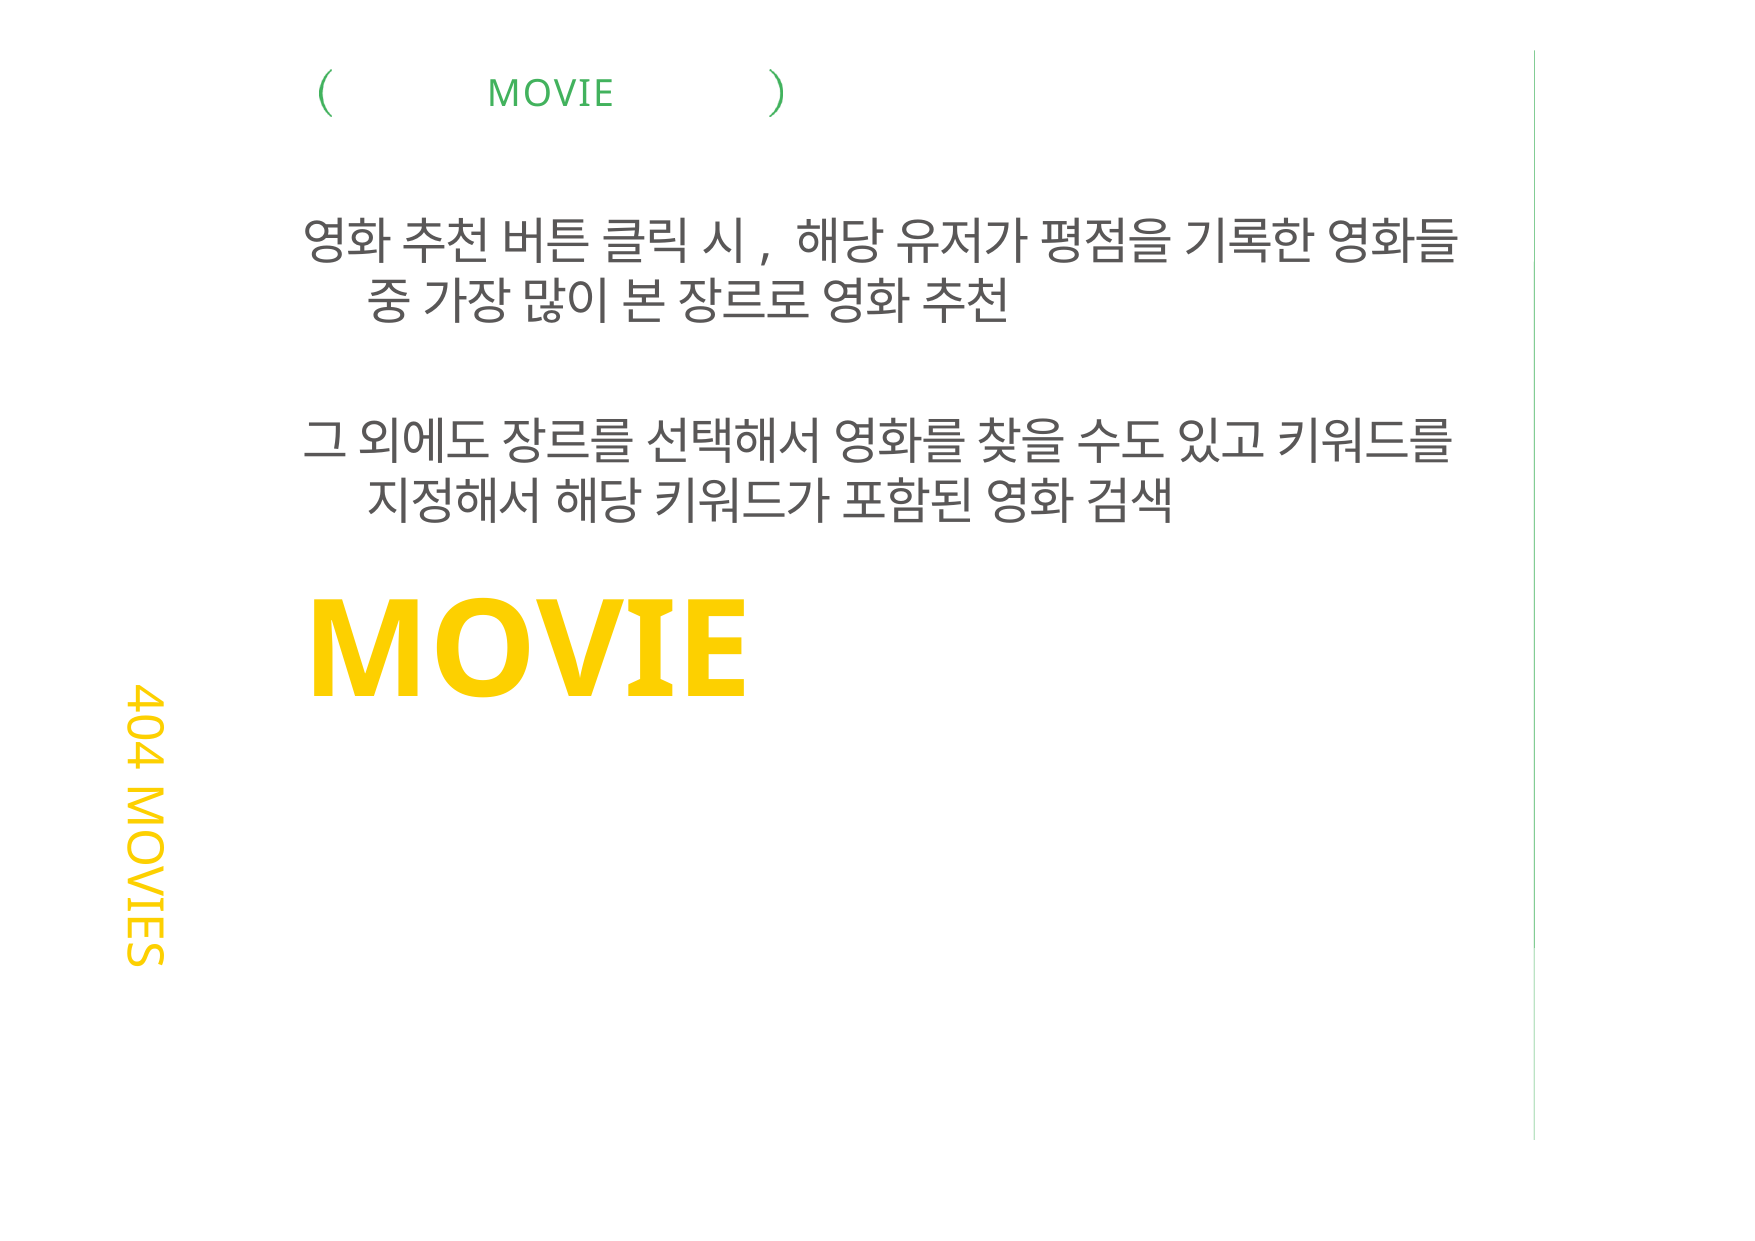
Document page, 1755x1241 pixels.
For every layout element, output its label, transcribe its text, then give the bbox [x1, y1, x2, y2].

list 404 MOVIES [44, 209, 175, 1034]
list MOVIE [302, 619, 1484, 856]
list 영화 추천 버튼 클릭 시, 해당 유저가 평점을 기록한 영화들 중 가장 많이 본 장르로 영화 추천 그 외에도 장르를 선택해서 영화를 찾을 수도 있고 키워드를 지정해서 해당 키워드가 포함된 영화 검색 [302, 209, 1484, 523]
list MOVIE [302, 35, 800, 153]
